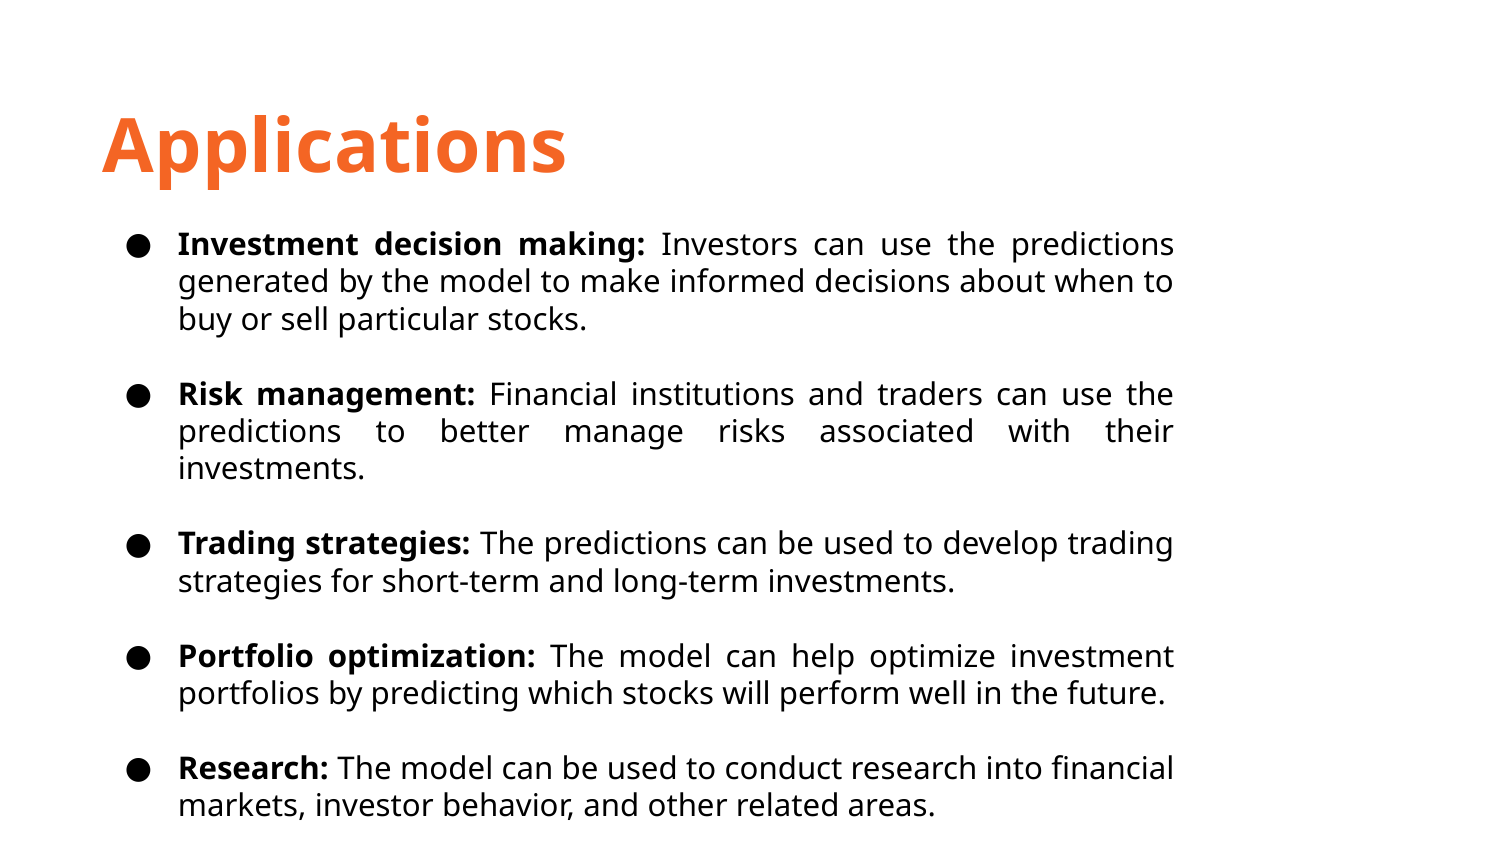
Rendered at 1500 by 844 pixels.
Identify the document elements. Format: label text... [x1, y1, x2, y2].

title Investment decision making: Investors can use the predictions generated by the model to make informed decisions about when to buy or sell particular stocks. Risk management: Financial institutions and traders can use the predictions to better manage risks associated with their investments. Trading strategies: The predictions can be used to develop trading strategies for short-term and long-term investments. Portfolio optimization: The model can help optimize investment portfolios by predicting which stocks will perform well in the future. Research: The model can be used to conduct research into financial markets, investor behavior, and other related areas. [87, 208, 1344, 608]
title Applications [87, 82, 1312, 208]
